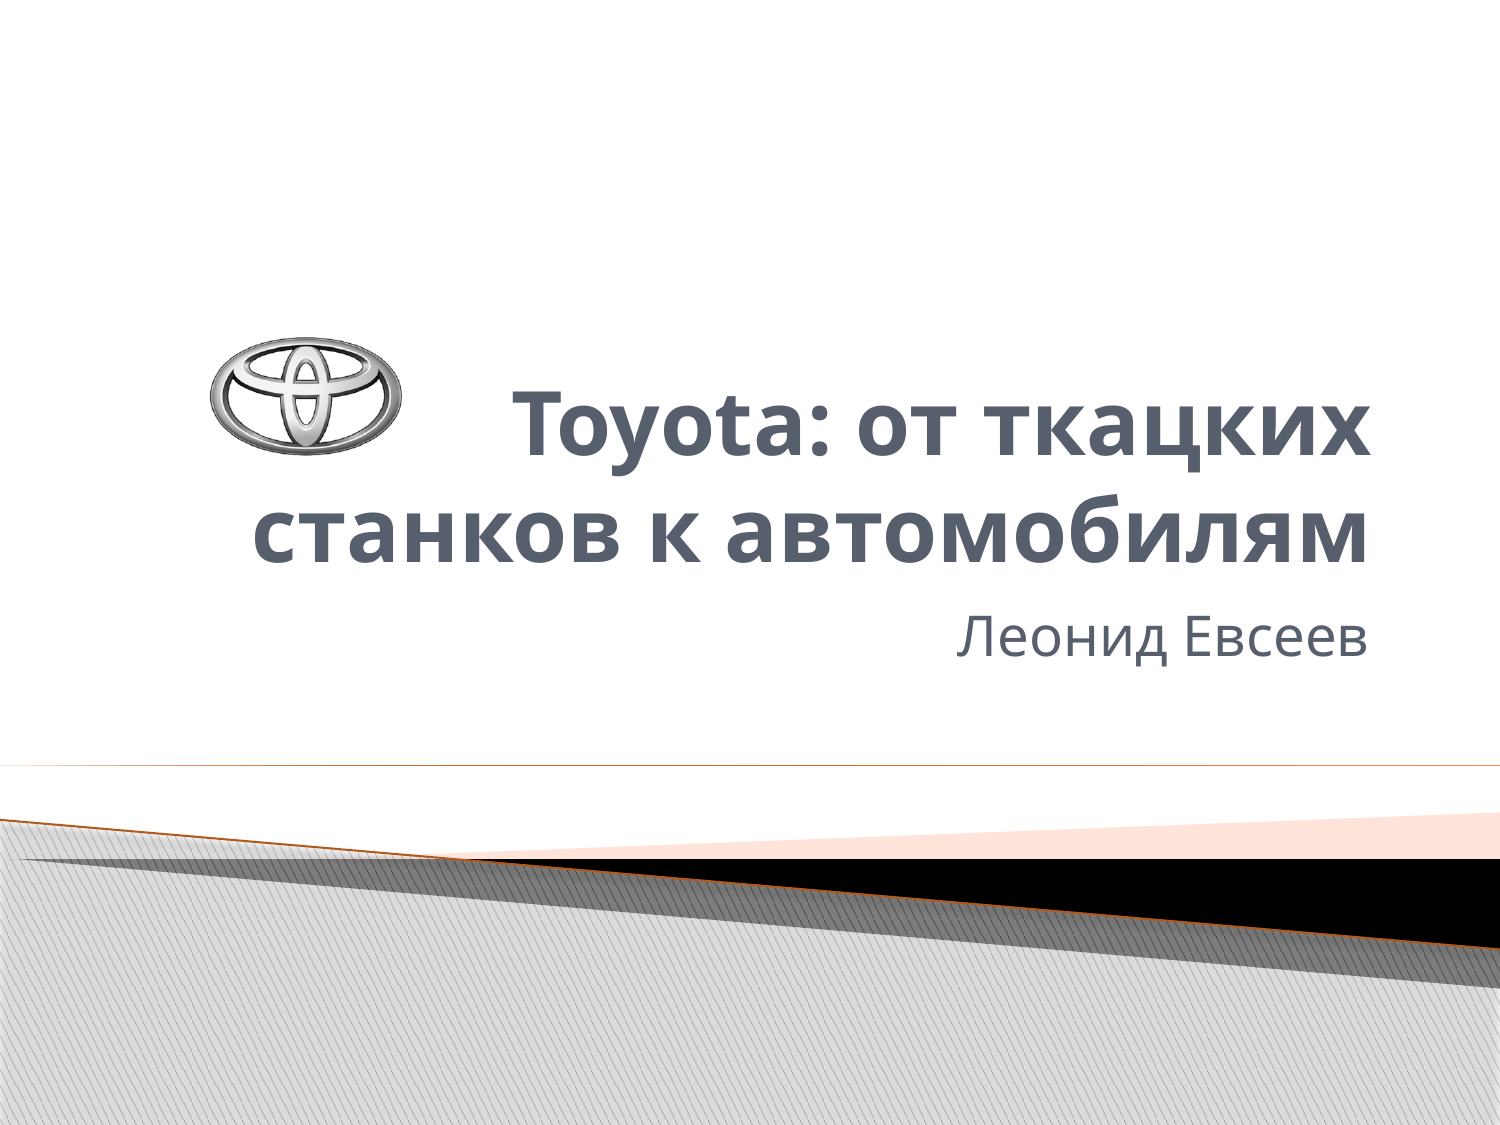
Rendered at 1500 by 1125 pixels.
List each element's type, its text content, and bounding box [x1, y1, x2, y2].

title Toyota: от ткацких станков к автомобилям [112, 287, 1388, 588]
picture [5, 859, 1500, 989]
subtitle Леонид Евсеев [112, 592, 1388, 790]
picture [206, 332, 408, 461]
